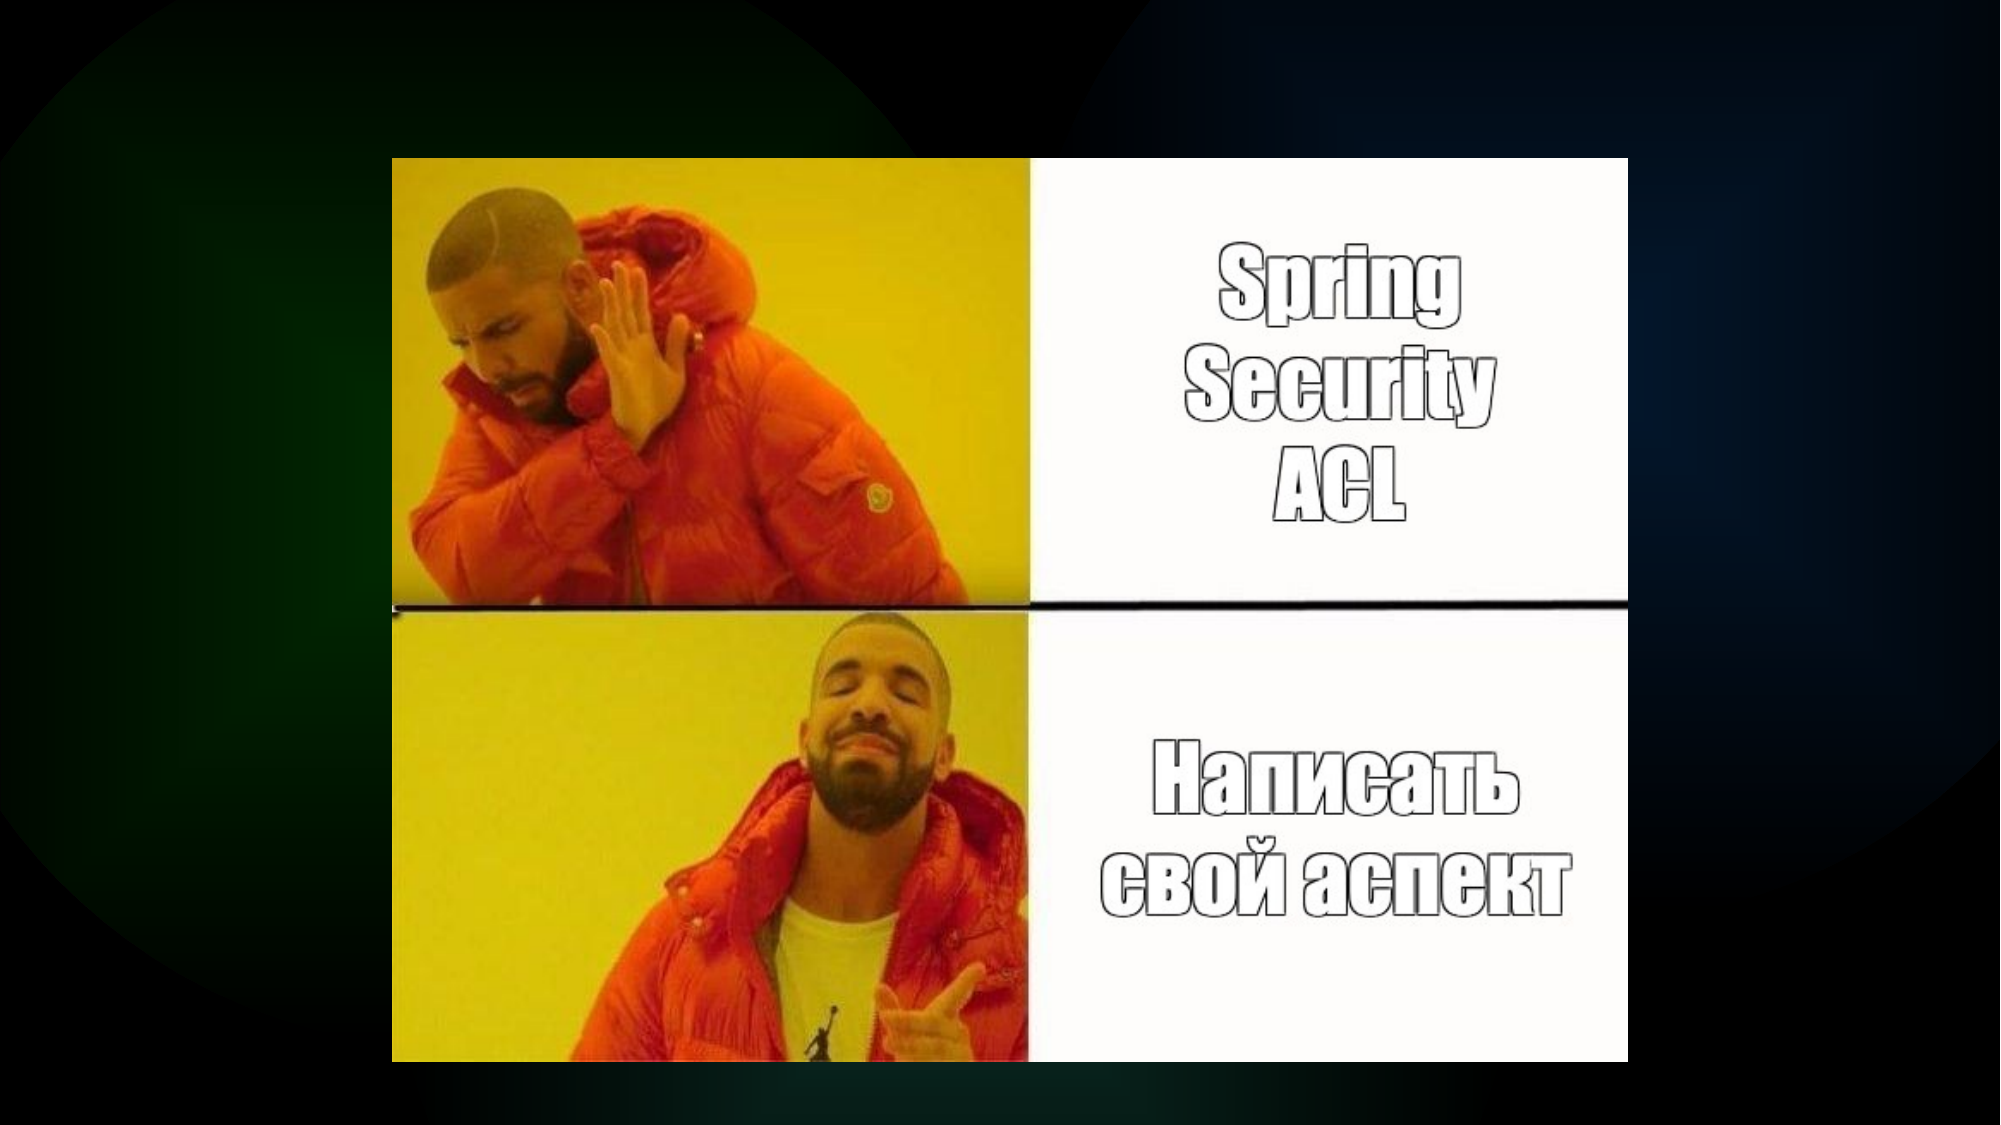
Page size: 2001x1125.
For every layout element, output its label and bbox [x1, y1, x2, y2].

picture [392, 158, 1628, 1062]
